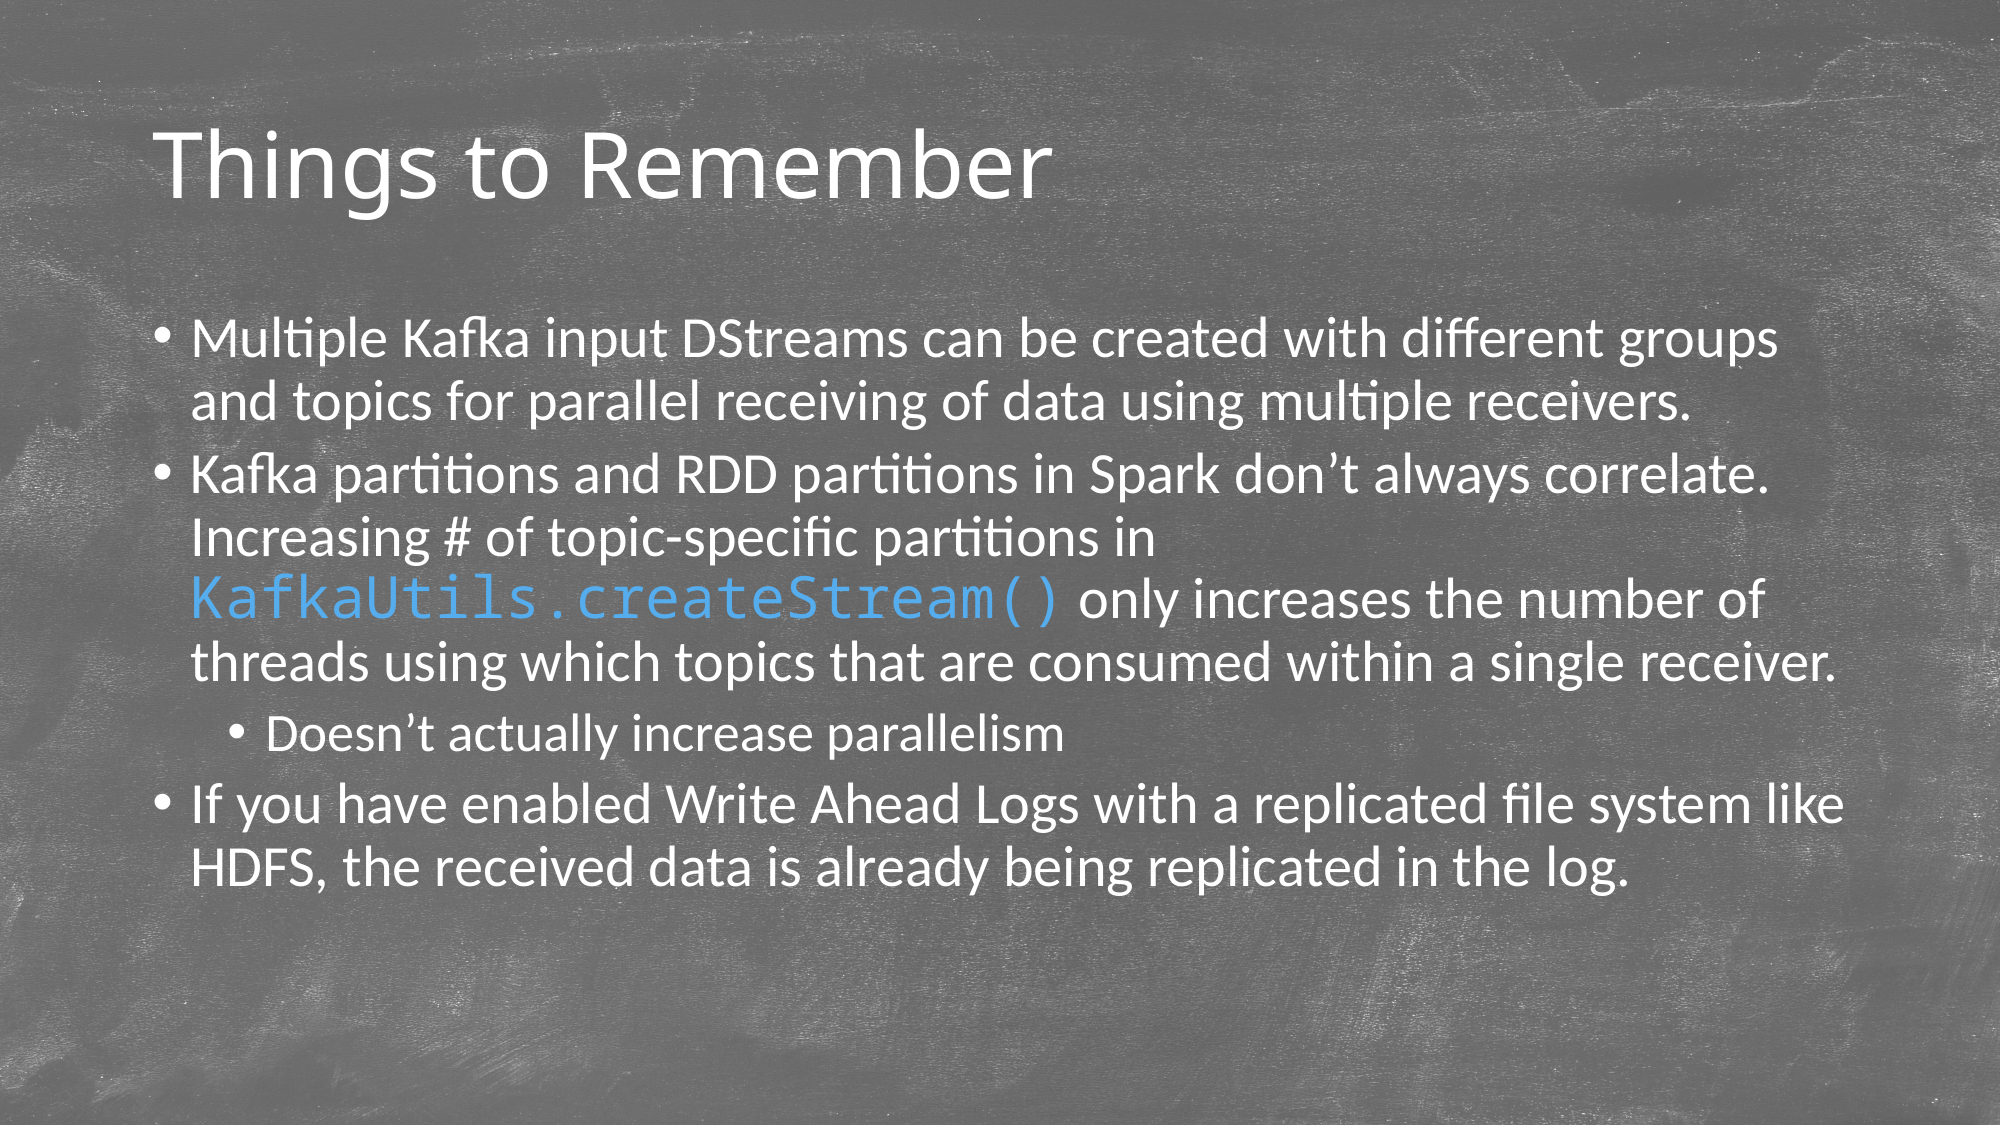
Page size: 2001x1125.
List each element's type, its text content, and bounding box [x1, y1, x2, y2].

title Things to Remember [137, 59, 1863, 278]
list Multiple Kafka input DStreams can be created with different groups and topics for parallel receiving of data using multiple receivers. Kafka partitions and RDD partitions in Spark don’t always correlate. Increasing # of topic-specific partitions in KafkaUtils.createStream() only increases the number of threads using which topics that are consumed within a single receiver. Doesn’t actually increase parallelism If you have enabled Write Ahead Logs with a replicated file system like HDFS, the received data is already being replicated in the log. [137, 299, 1863, 1014]
